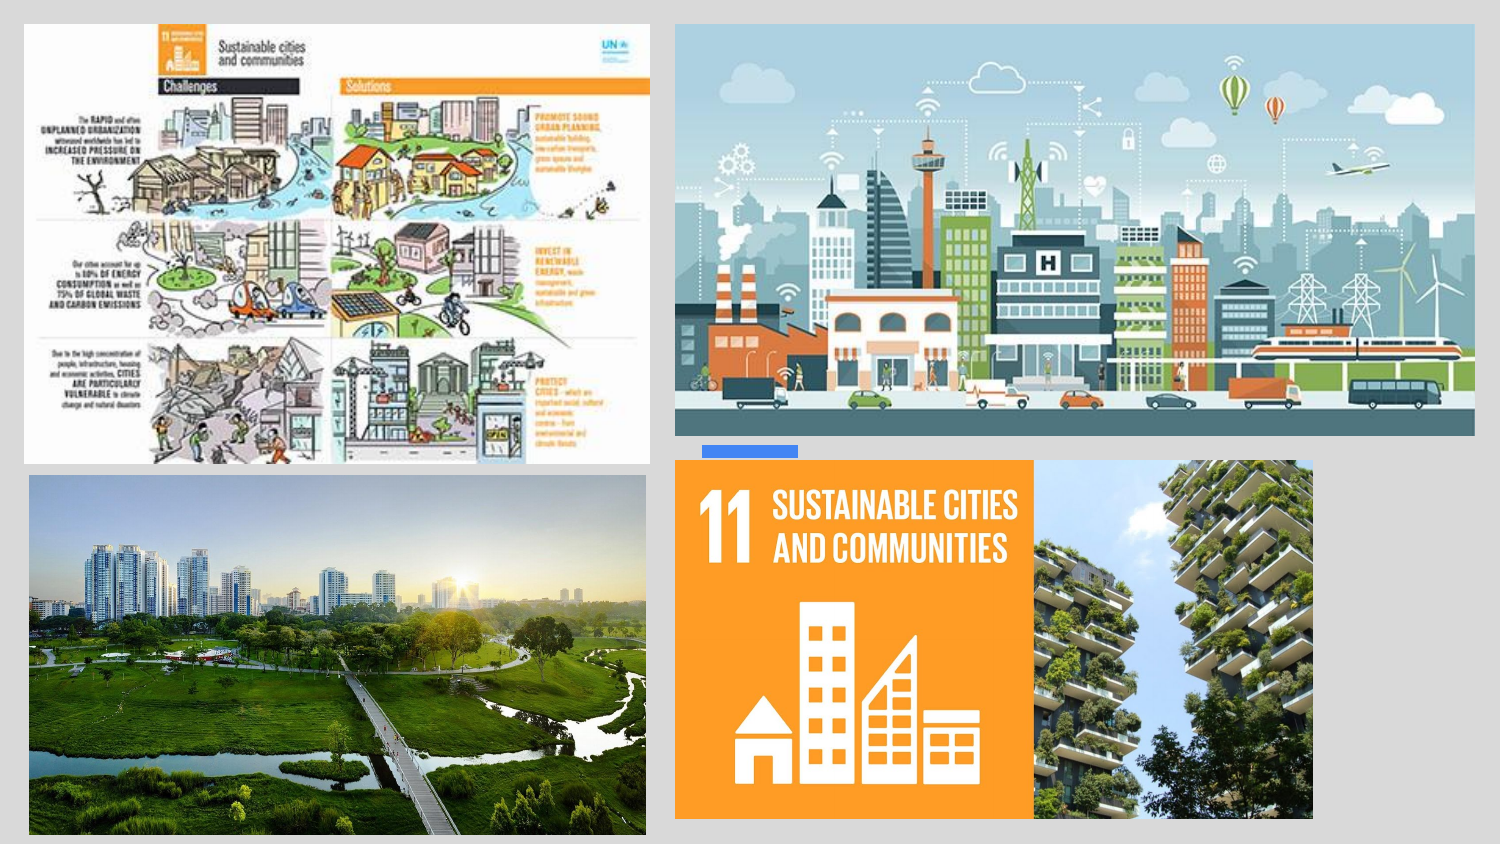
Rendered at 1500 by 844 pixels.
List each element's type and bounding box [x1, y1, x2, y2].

picture [674, 24, 1476, 436]
picture [29, 475, 646, 835]
picture [24, 24, 651, 465]
picture [674, 459, 1313, 819]
